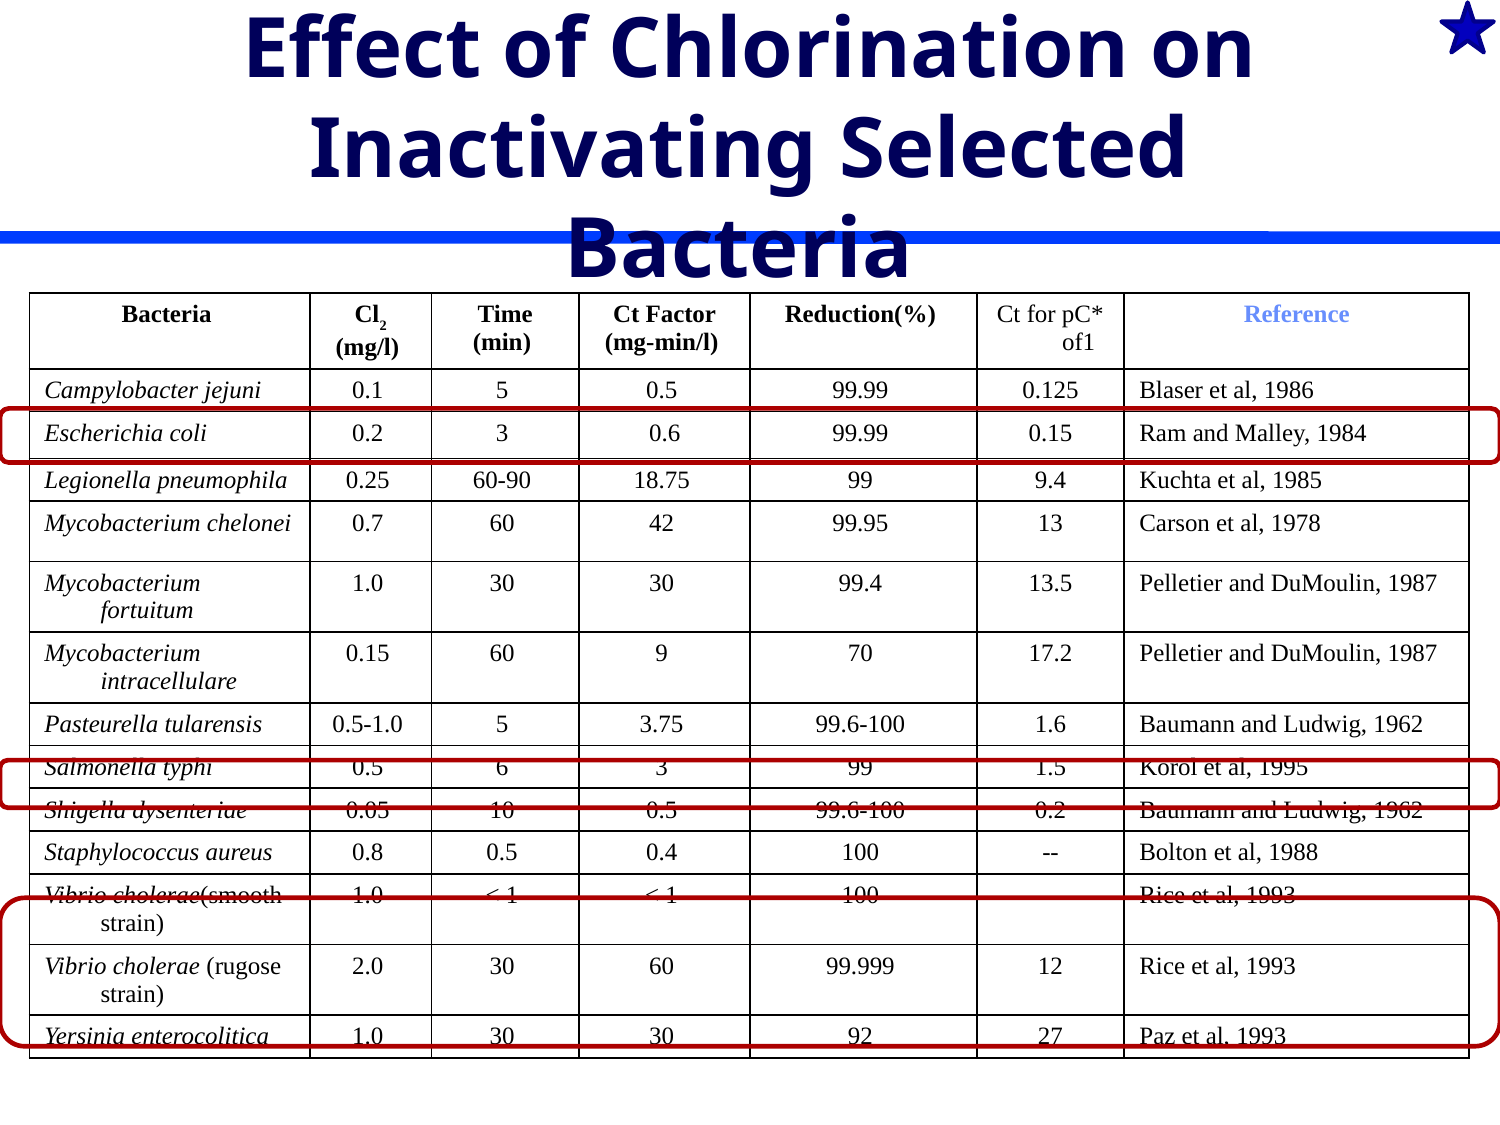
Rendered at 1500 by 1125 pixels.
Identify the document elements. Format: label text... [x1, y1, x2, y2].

table_cell Salmonella typhi [30, 746, 309, 760]
table_header Bacteria [30, 294, 309, 368]
table_cell 0.5 [580, 808, 749, 830]
table_cell Mycobacterium fortuitum [30, 562, 309, 631]
table_cell Korol et al, 1995 [1125, 746, 1468, 760]
table_cell 0.2 [978, 808, 1123, 830]
table_cell 92 [751, 1047, 976, 1057]
text_box [0, 897, 1500, 1047]
table_cell 42 [580, 502, 749, 561]
table_cell 1.6 [978, 704, 1123, 745]
table_cell 6 [432, 746, 578, 760]
table_cell 100 [751, 875, 976, 897]
table_cell Vibrio cholerae(smooth strain) [30, 875, 309, 897]
table_cell 60 [432, 502, 578, 561]
table_cell 0.5 [311, 746, 431, 760]
table_cell 70 [751, 633, 976, 702]
title Effect of Chlorination on Inactivating Selected Bacteria [112, 50, 1388, 238]
table_header Cl2 (mg/l) [311, 294, 431, 368]
table_cell 60 [432, 633, 578, 702]
table_cell Mycobacterium intracellulare [30, 633, 309, 702]
table_cell 99.95 [751, 502, 976, 561]
table_cell 0.4 [580, 832, 749, 873]
table_cell 1.0 [311, 562, 431, 631]
table_cell 1.5 [978, 746, 1123, 760]
table_cell 13 [978, 502, 1123, 561]
table_cell Shigella dysenteriae [30, 808, 309, 830]
table_cell 0.7 [311, 502, 431, 561]
table_cell -- [978, 832, 1123, 873]
table_cell 99.99 [751, 370, 976, 408]
table_cell 1.0 [311, 875, 431, 897]
table_cell 27 [978, 1047, 1123, 1057]
table_cell 0.5 [432, 832, 578, 873]
table_header Reference [1125, 294, 1468, 368]
table_cell 1.0 [311, 1047, 431, 1057]
text_box [0, 408, 1500, 463]
table_cell 0.5-1.0 [311, 704, 431, 745]
table_cell 30 [432, 1047, 578, 1057]
table_cell 30 [432, 562, 578, 631]
table_cell Blaser et al, 1986 [1125, 370, 1468, 408]
table_cell 0.5 [580, 370, 749, 408]
table_cell 0.05 [311, 808, 431, 830]
table_cell Pelletier and DuMoulin, 1987 [1125, 633, 1468, 702]
table_cell 3 [580, 746, 749, 760]
table_cell 0.8 [311, 832, 431, 873]
table_cell < 1 [432, 875, 578, 897]
table_cell Carson et al, 1978 [1125, 502, 1468, 561]
table_header Ct for pC* of1 [978, 294, 1123, 368]
table_cell Staphylococcus aureus [30, 832, 309, 873]
table_cell Baumann and Ludwig, 1962 [1125, 704, 1468, 745]
table_cell Campylobacter jejuni [30, 370, 309, 408]
table_header Reduction(%) [751, 294, 976, 368]
table_cell < 1 [580, 875, 749, 897]
table_cell Legionella pneumophila [30, 463, 309, 500]
table_cell 30 [580, 1047, 749, 1057]
table_cell 3.75 [580, 704, 749, 745]
table_cell 5 [432, 704, 578, 745]
table_cell 99.6-100 [751, 808, 976, 830]
table_cell 100 [751, 832, 976, 873]
table_cell Kuchta et al, 1985 [1125, 463, 1468, 500]
table_cell 30 [580, 562, 749, 631]
table_cell Paz et al, 1993 [1125, 1047, 1468, 1057]
table_cell Rice et al, 1993 [1125, 875, 1468, 897]
table_cell 99 [751, 463, 976, 500]
text_box [1439, 0, 1496, 55]
text_box [0, 760, 1500, 808]
table_cell -- [978, 875, 1123, 897]
table_header Time (min) [432, 294, 578, 368]
table_cell 0.15 [311, 633, 431, 702]
table_cell 0.25 [311, 463, 431, 500]
table_cell 60-90 [432, 463, 578, 500]
table_cell 9 [580, 633, 749, 702]
table_cell 99.4 [751, 562, 976, 631]
table_cell Pasteurella tularensis [30, 704, 309, 745]
table_cell Bolton et al, 1988 [1125, 832, 1468, 873]
table_cell Mycobacterium chelonei [30, 502, 309, 561]
table_header Ct Factor (mg-min/l) [580, 294, 749, 368]
table_cell Pelletier and DuMoulin, 1987 [1125, 562, 1468, 631]
table_cell 10 [432, 808, 578, 830]
table_cell Baumann and Ludwig, 1962 [1125, 808, 1468, 830]
table_cell 99.6-100 [751, 704, 976, 745]
table_cell 99 [751, 746, 976, 760]
table_cell 0.1 [311, 370, 431, 408]
table_cell 0.125 [978, 370, 1123, 408]
table_cell 9.4 [978, 463, 1123, 500]
table_cell 17.2 [978, 633, 1123, 702]
table_cell 13.5 [978, 562, 1123, 631]
table_cell 18.75 [580, 463, 749, 500]
table_cell Yersinia enterocolitica [30, 1047, 309, 1057]
table_cell 5 [432, 370, 578, 408]
